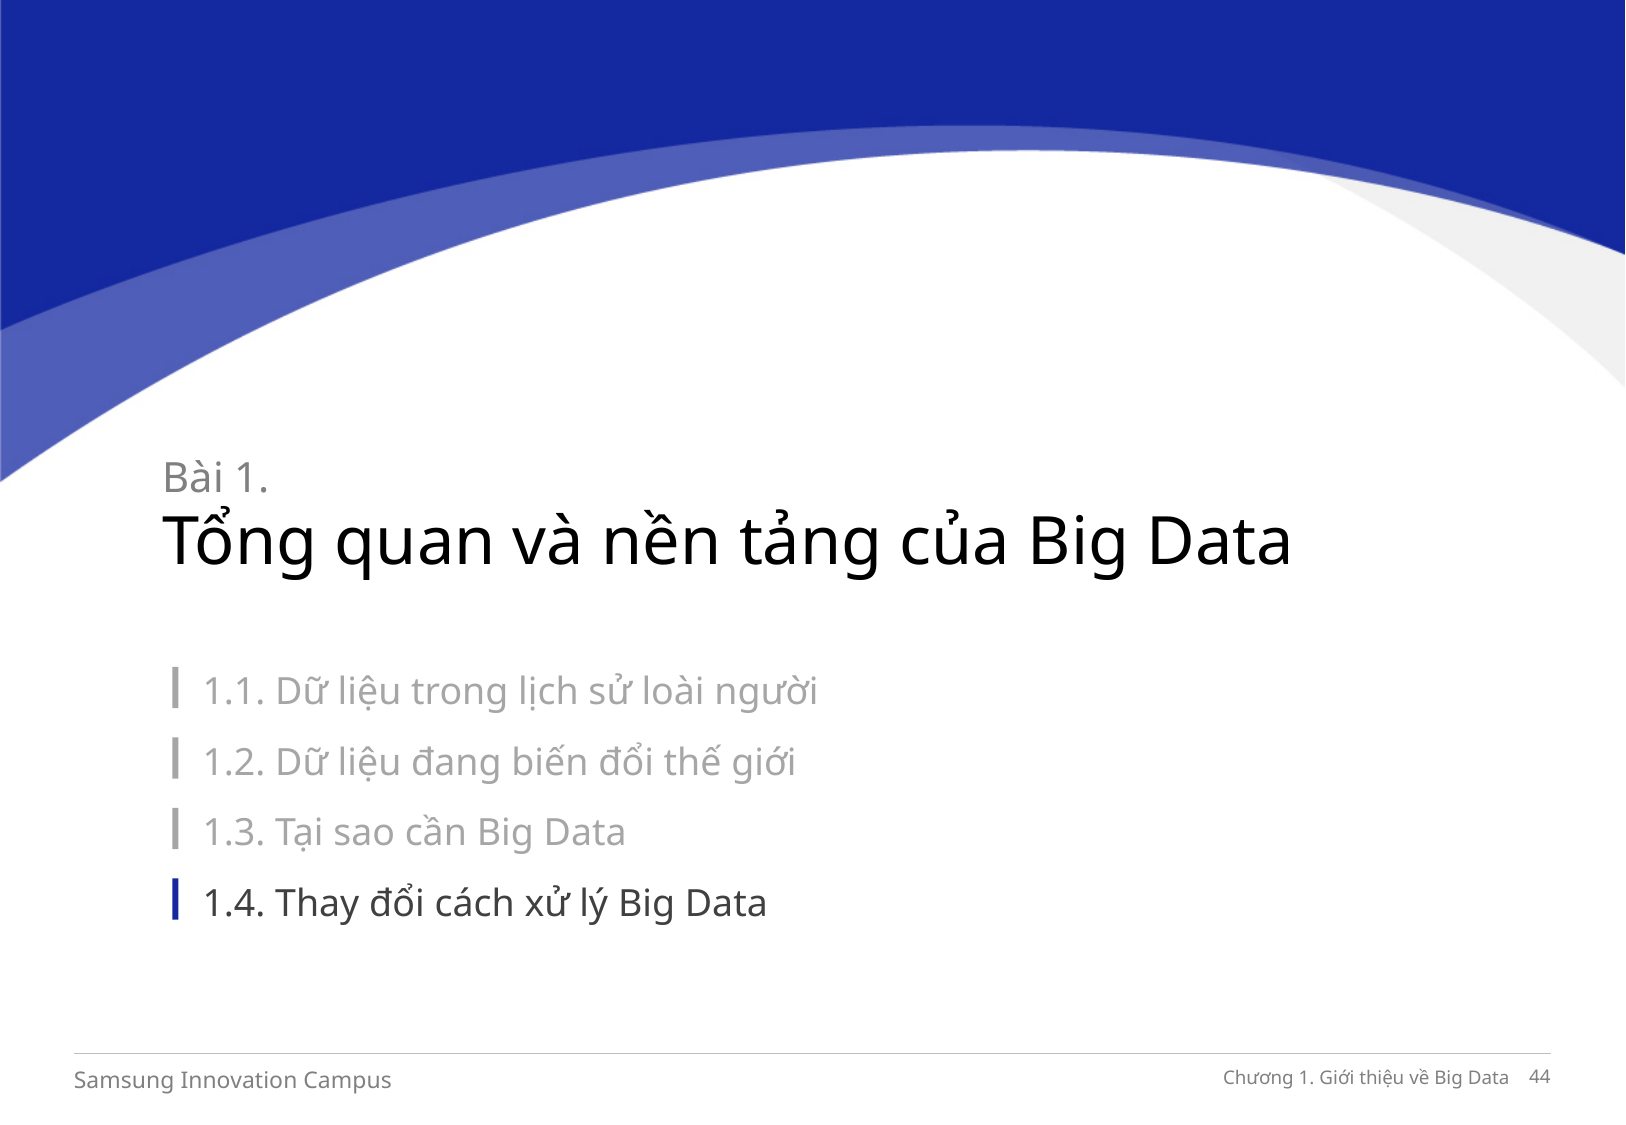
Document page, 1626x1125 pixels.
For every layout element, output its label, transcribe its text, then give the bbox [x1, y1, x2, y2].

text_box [172, 807, 1108, 854]
text_box Bài 1. [161, 450, 1062, 502]
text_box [172, 666, 1108, 713]
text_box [172, 737, 1108, 783]
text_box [172, 878, 1108, 925]
picture [0, 0, 1625, 1125]
text_box Tổng quan và nền tảng của Big Data [161, 497, 1532, 579]
